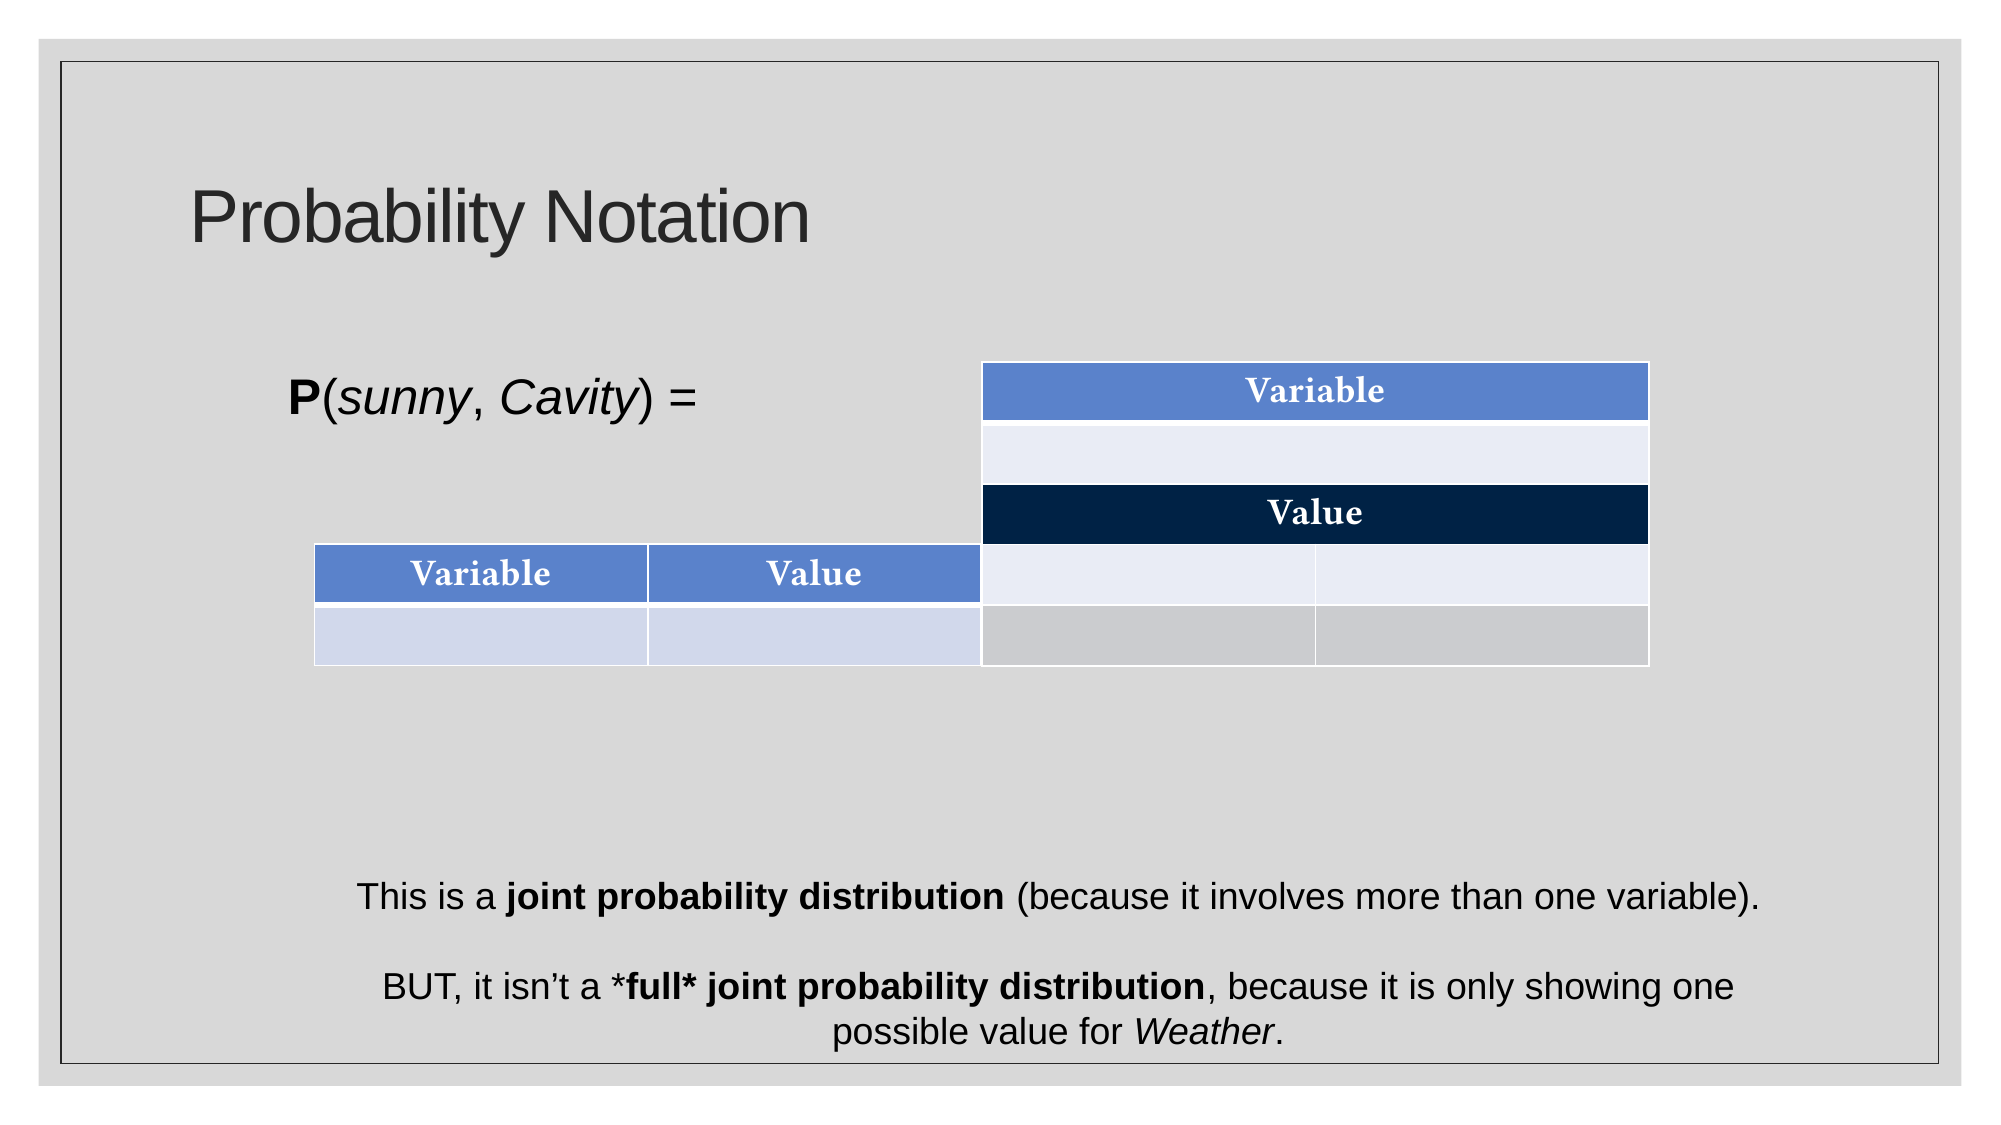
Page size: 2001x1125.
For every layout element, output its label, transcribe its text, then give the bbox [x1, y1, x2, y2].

list P(sunny, Cavity) = [174, 345, 1825, 977]
title Probability Notation [174, 105, 1825, 331]
text_box This is a joint probability distribution (because it involves more than one variable). BUT, it isn’t a *full* joint probability distribution, because it is only showing one possible value for Weather. [314, 864, 1803, 1060]
